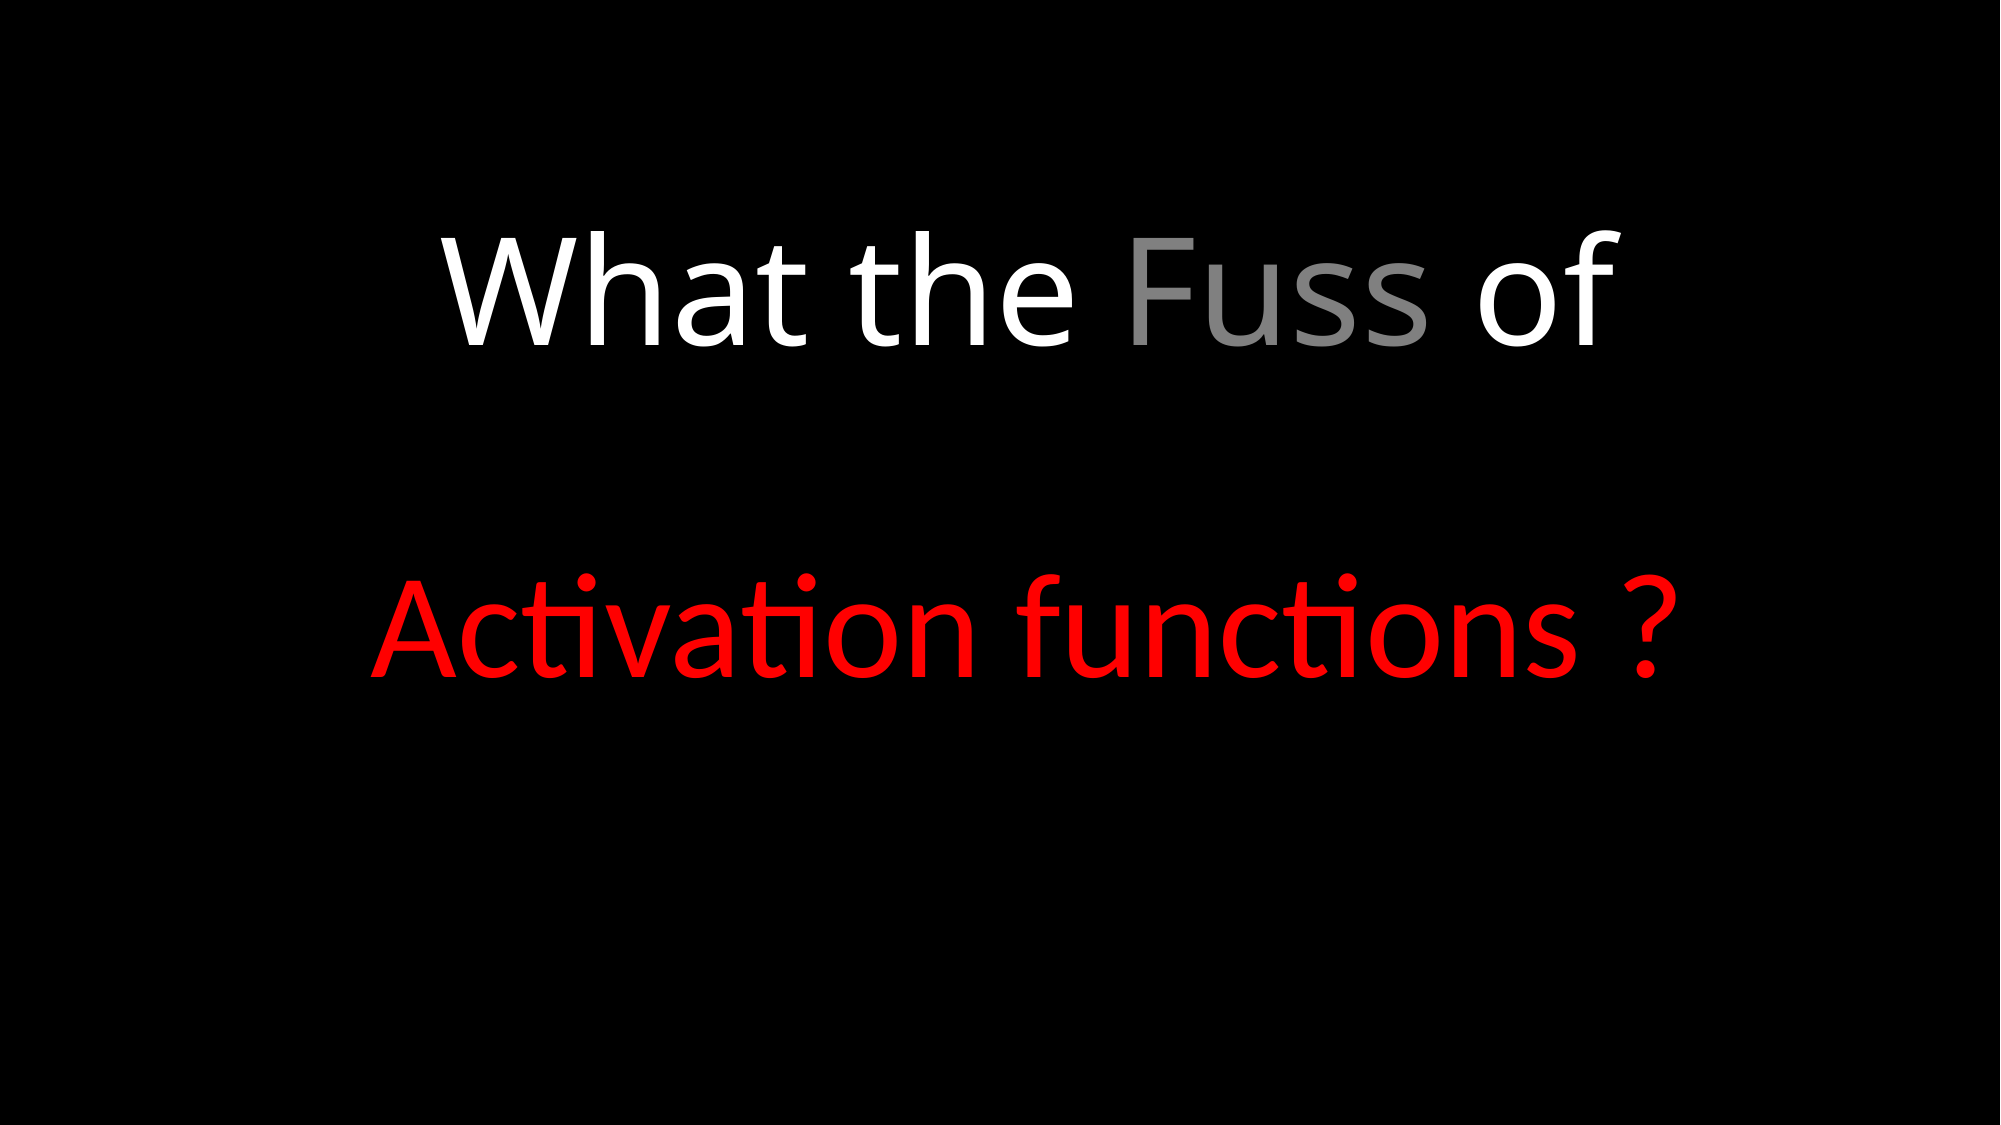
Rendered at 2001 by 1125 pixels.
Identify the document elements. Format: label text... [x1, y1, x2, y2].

text_box What the Fuss of [228, 188, 1826, 383]
text_box Activation functions ? [355, 519, 1701, 715]
